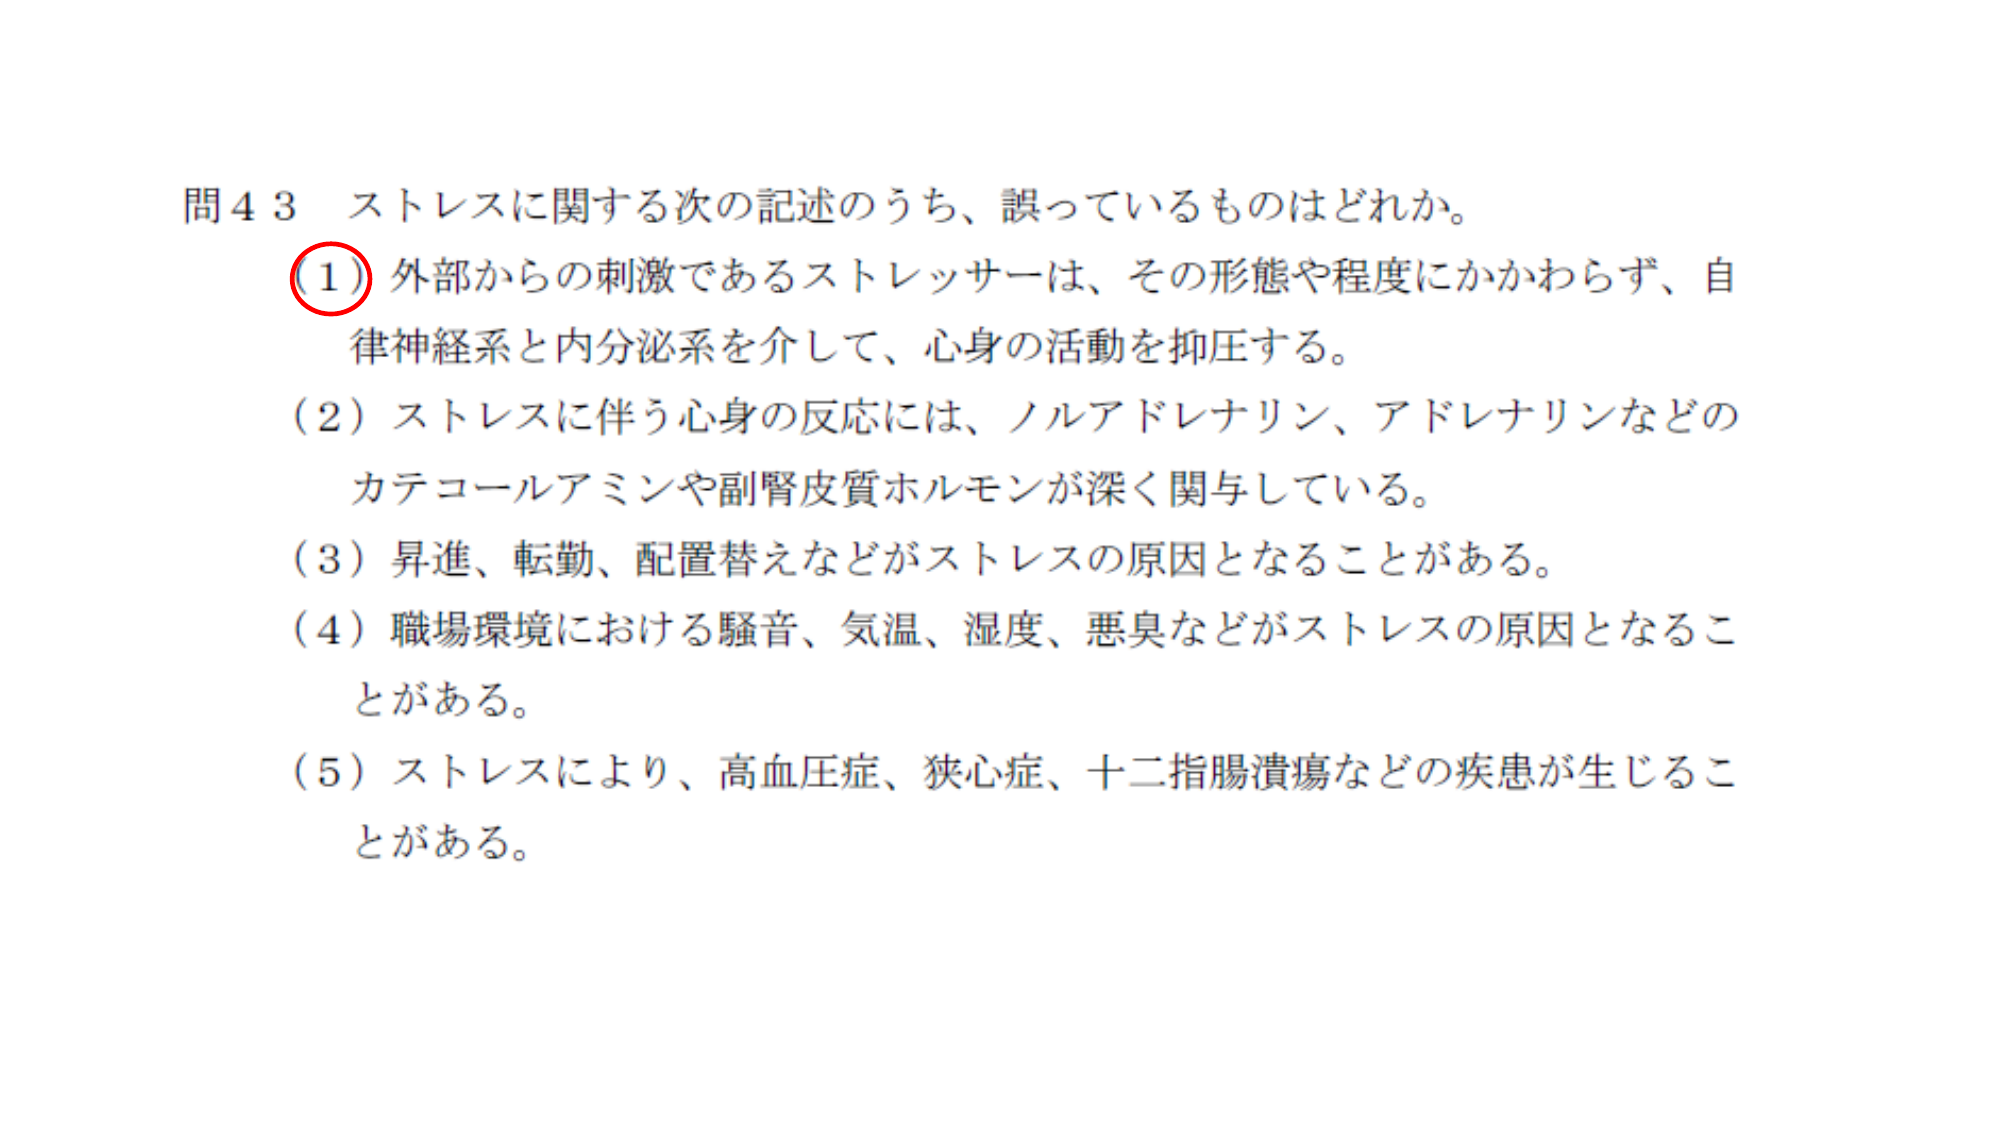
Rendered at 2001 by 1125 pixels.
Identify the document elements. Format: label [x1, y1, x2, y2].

picture [170, 174, 1771, 889]
